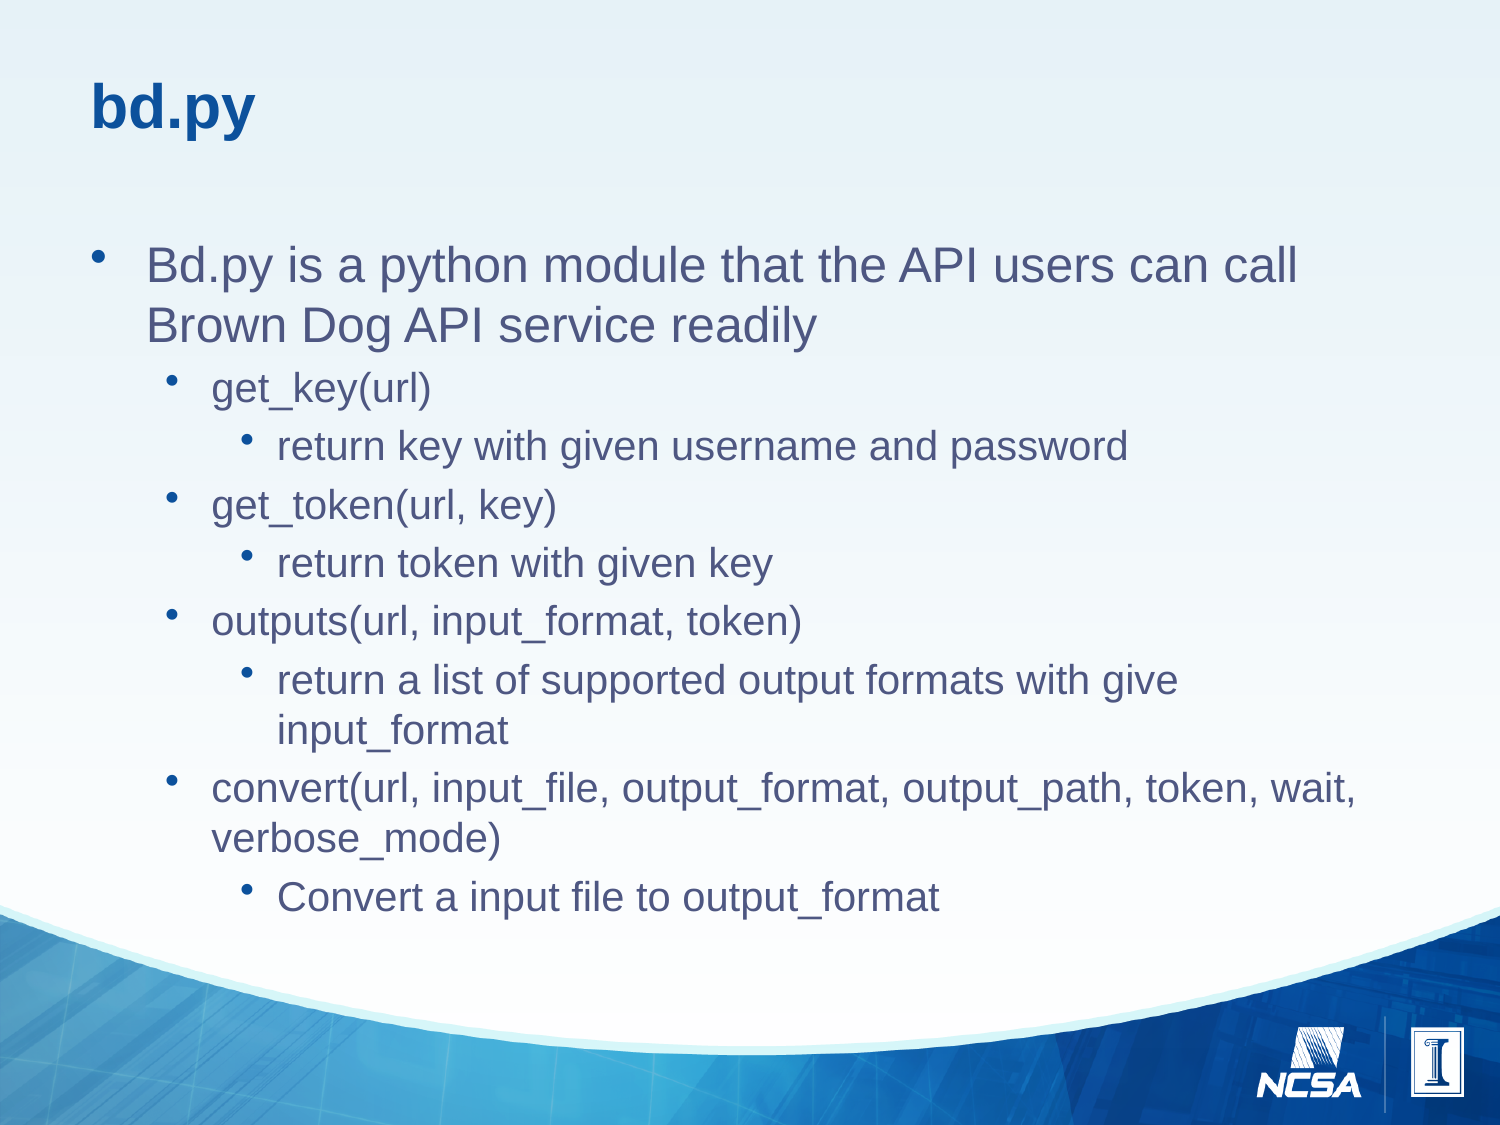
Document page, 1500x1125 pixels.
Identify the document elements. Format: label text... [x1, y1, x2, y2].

list Bd.py is a python module that the API users can call Brown Dog API service readily get_key(url) return key with given username and password get_token(url, key) return token with given key outputs(url, input_format, token) return a list of supported output formats with give input_format convert(url, input_file, output_format, output_path, token, wait, verbose_mode) Convert a input file to output_format [75, 224, 1425, 1000]
title bd.py [75, 45, 1425, 163]
picture [0, 0, 1500, 1125]
